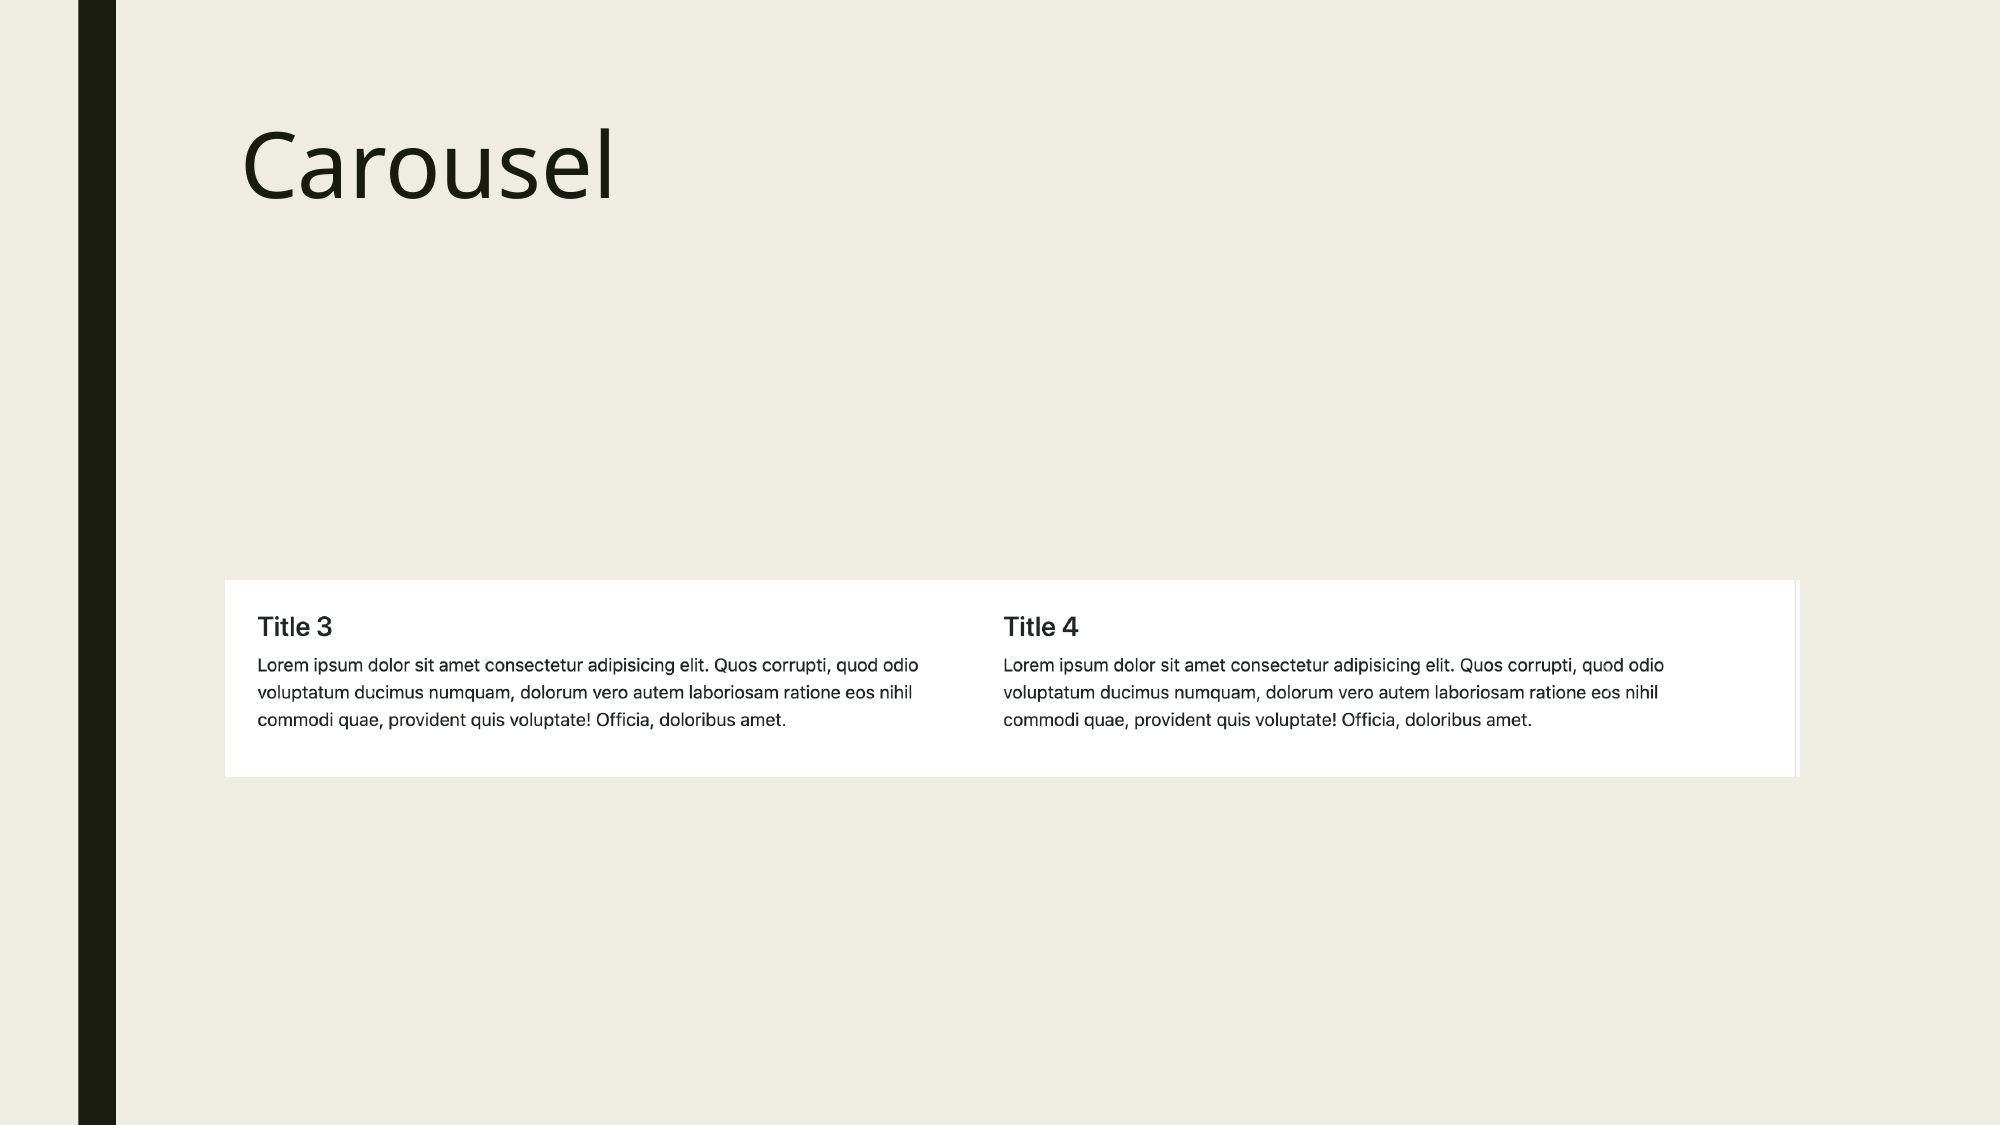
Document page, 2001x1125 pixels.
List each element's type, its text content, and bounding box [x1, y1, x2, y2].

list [224, 580, 1800, 777]
title Carousel [225, 112, 1800, 233]
